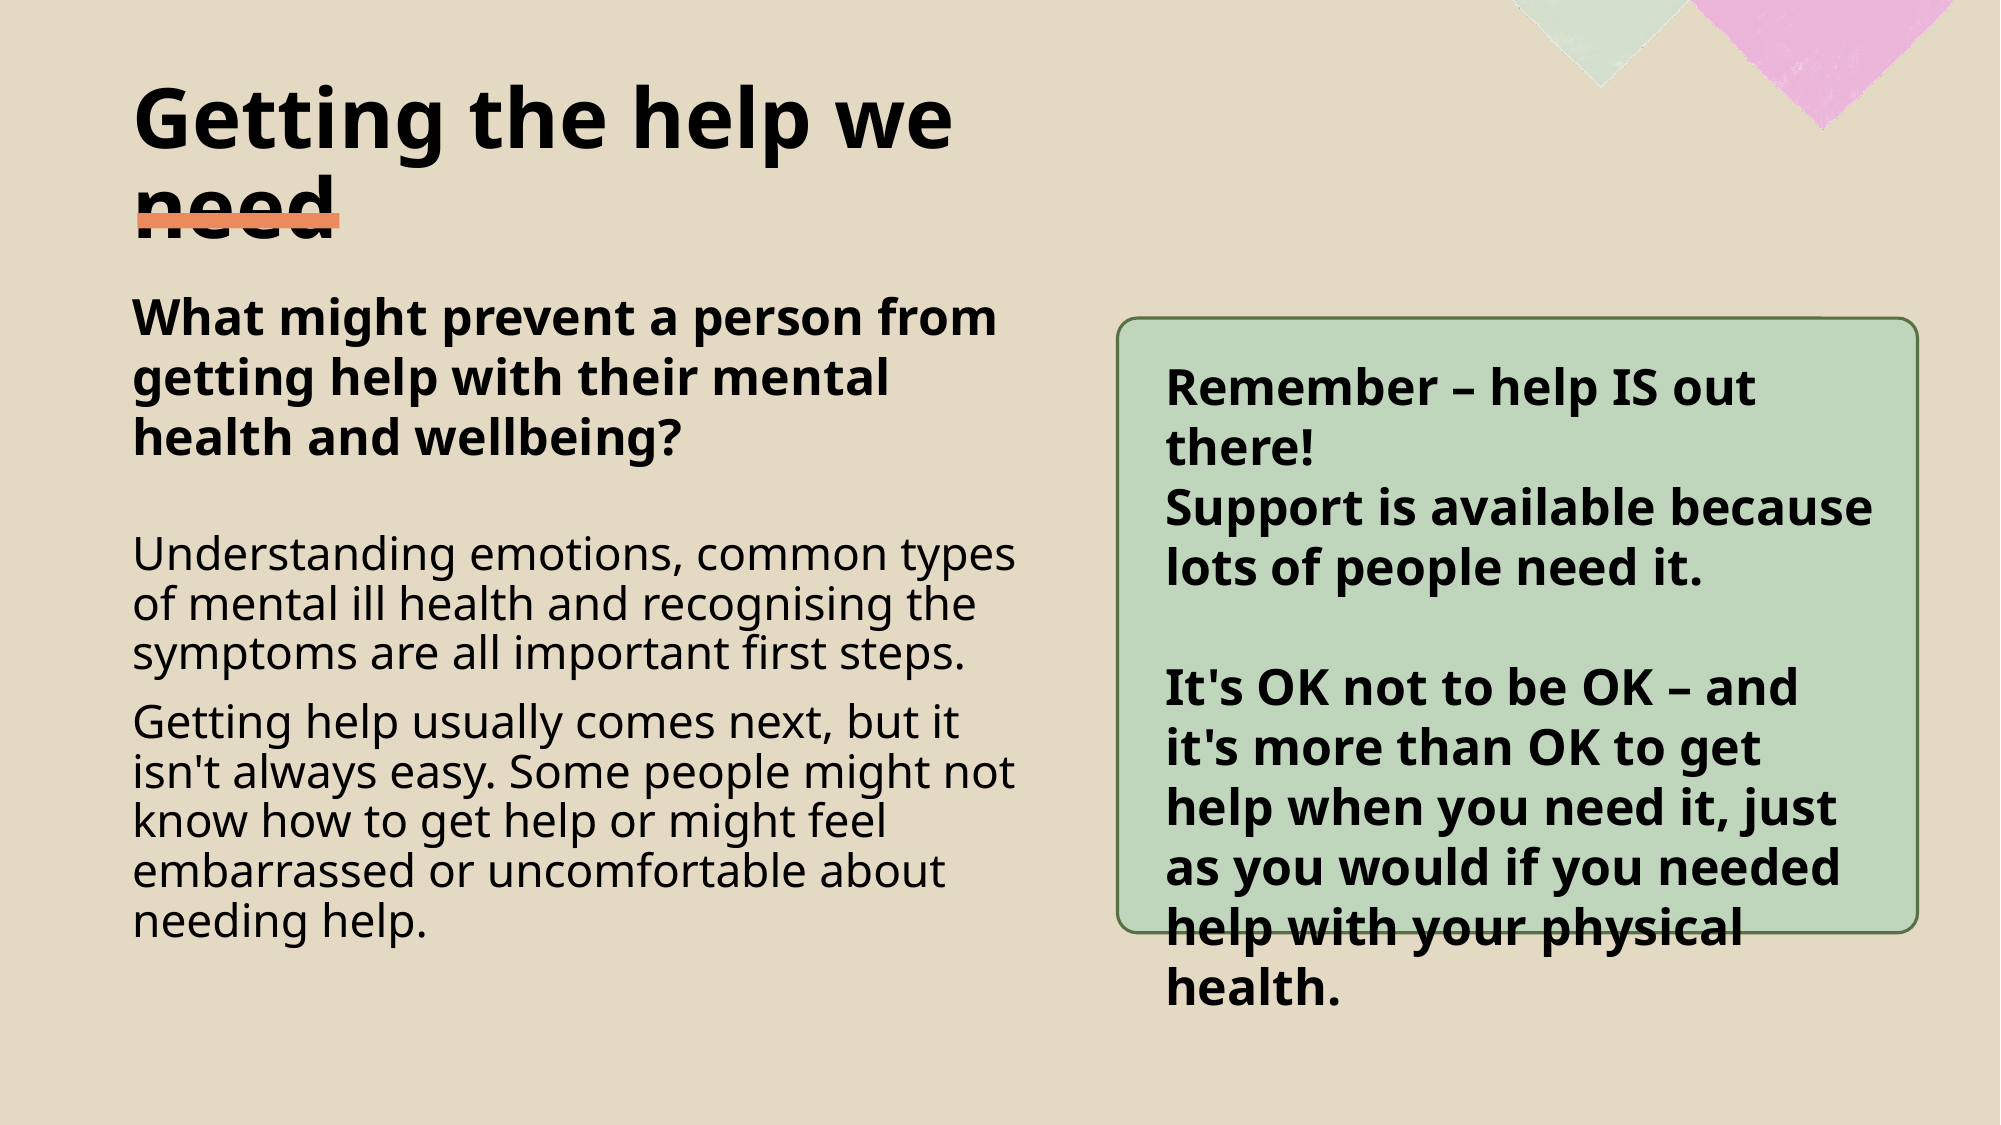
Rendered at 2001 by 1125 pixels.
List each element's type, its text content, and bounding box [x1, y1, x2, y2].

title Getting the help we need [117, 57, 1192, 275]
list Understanding emotions, common types of mental ill health and recognising the symptoms are all important first steps. Getting help usually comes next, but it isn't always easy. Some people might not know how to get help or might feel embarrassed or uncomfortable about needing help. [117, 523, 1036, 1007]
text_box [1115, 316, 1920, 935]
text_box [136, 212, 341, 230]
text_box What might prevent a person from getting help with their mental health and wellbeing? [117, 277, 1052, 473]
text_box Remember – help IS out there! Support is available because lots of people need it. It's OK not to be OK – and it's more than OK to get help when you need it, just as you would if you needed help with your physical health. [1150, 348, 1891, 1024]
picture [1503, 0, 1967, 134]
